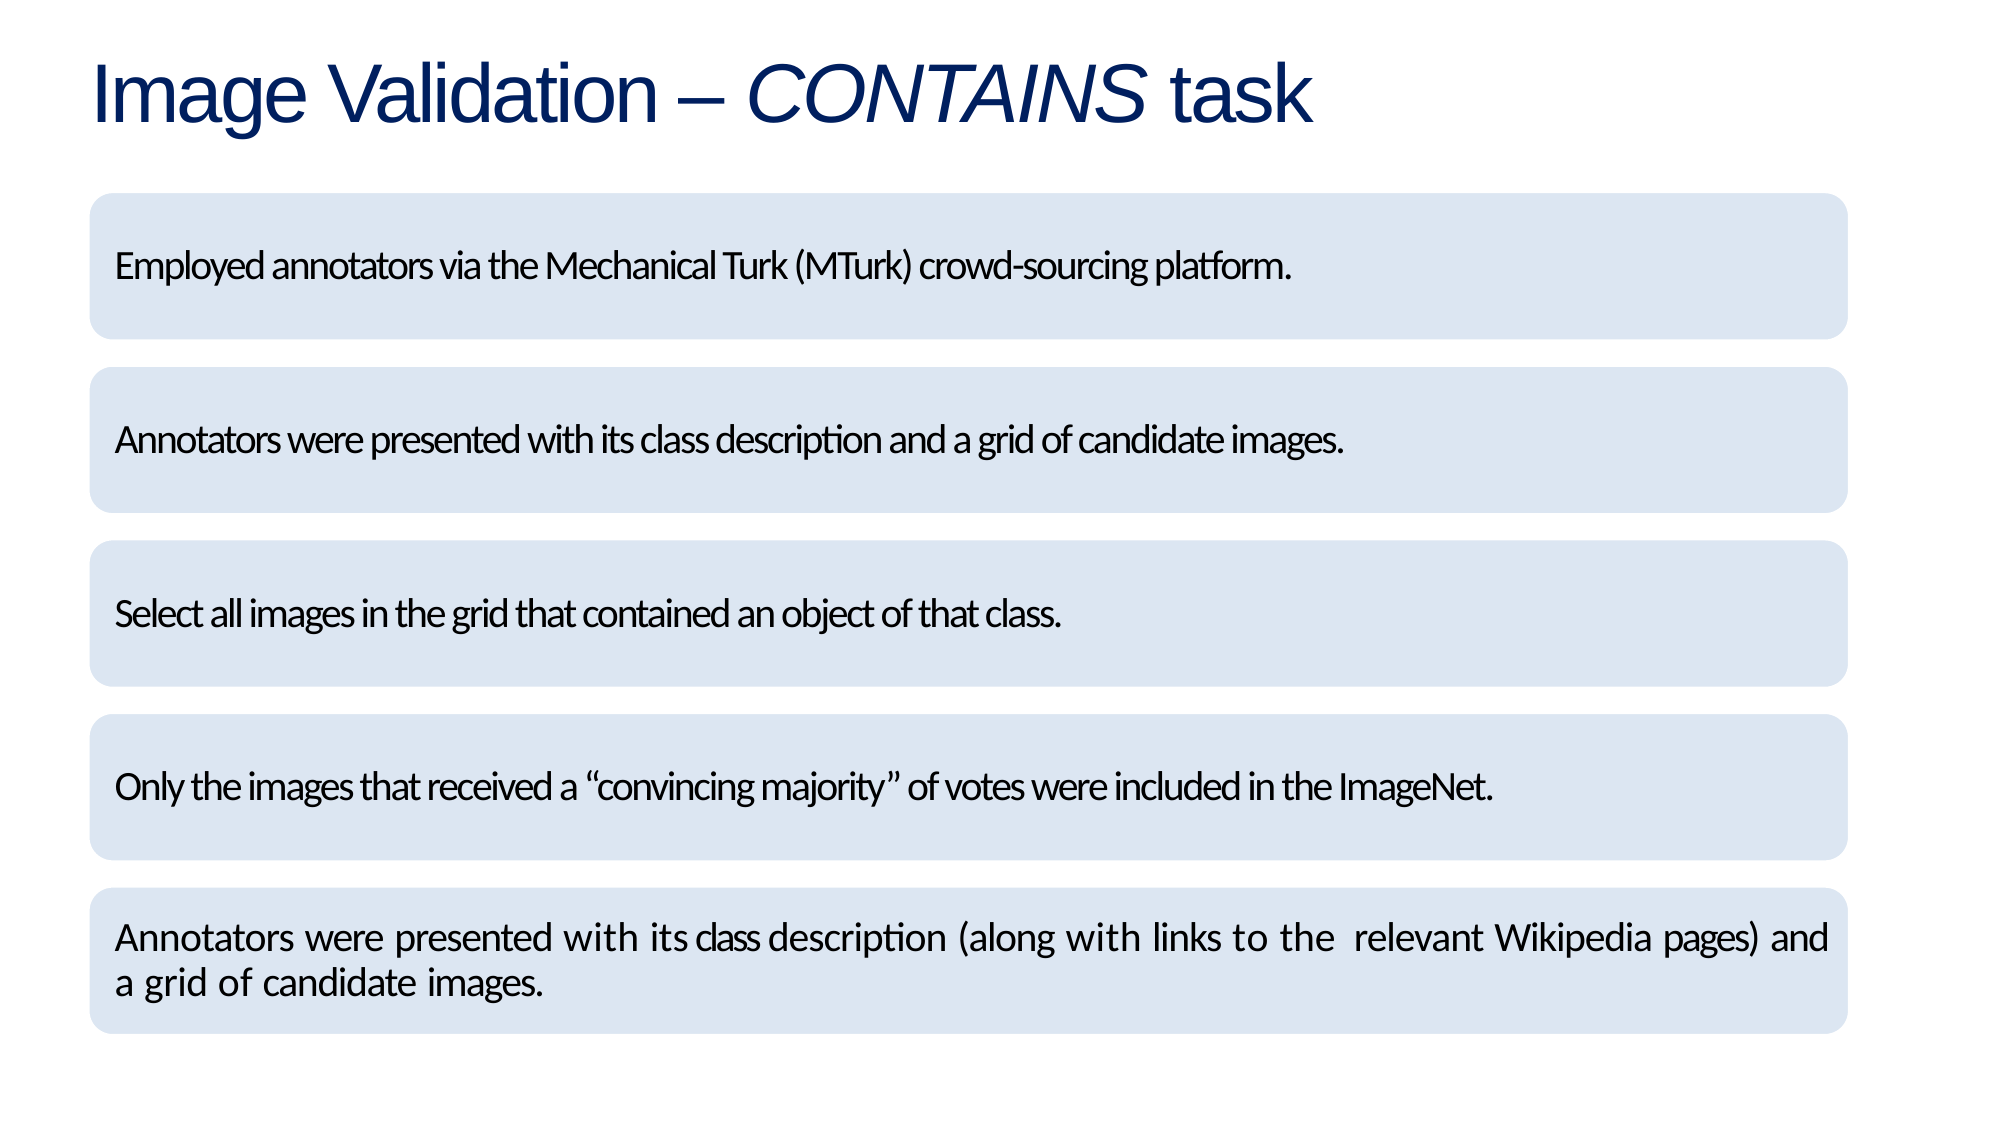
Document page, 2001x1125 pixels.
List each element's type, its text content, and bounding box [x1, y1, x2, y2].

title Image Validation – CONTAINS task [88, 37, 1825, 189]
text_box [0, 0, 2000, 1125]
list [87, 189, 1851, 1038]
